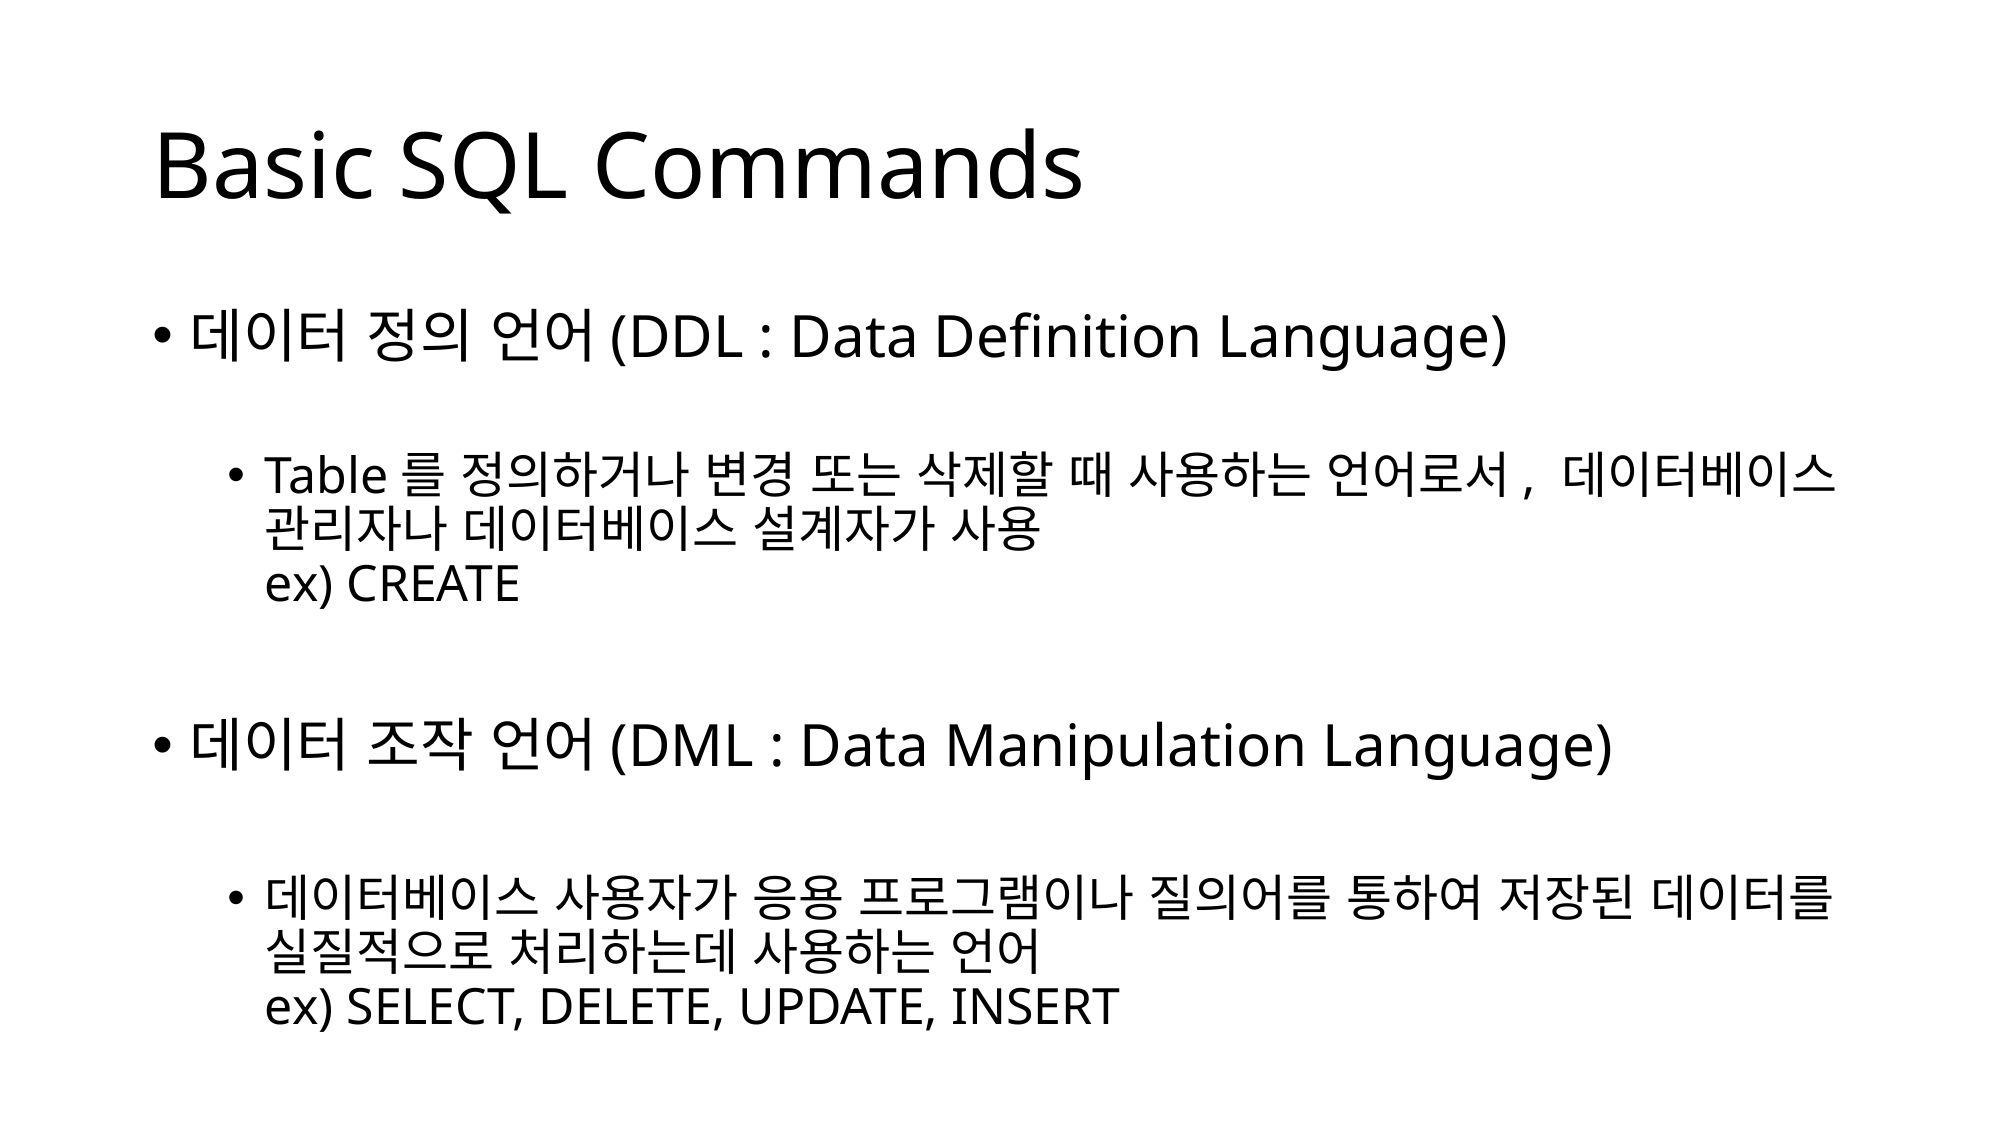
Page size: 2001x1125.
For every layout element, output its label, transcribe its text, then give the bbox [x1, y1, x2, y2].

list 데이터 정의 언어(DDL : Data Definition Language) Table를 정의하거나 변경 또는 삭제할 때 사용하는 언어로서, 데이터베이스 관리자나 데이터베이스 설계자가 사용 ex) CREATE 데이터 조작 언어(DML : Data Manipulation Language) 데이터베이스 사용자가 응용 프로그램이나 질의어를 통하여 저장된 데이터를 실질적으로 처리하는데 사용하는 언어 ex) SELECT, DELETE, UPDATE, INSERT [137, 299, 1863, 1050]
title Basic SQL Commands [137, 59, 1863, 278]
